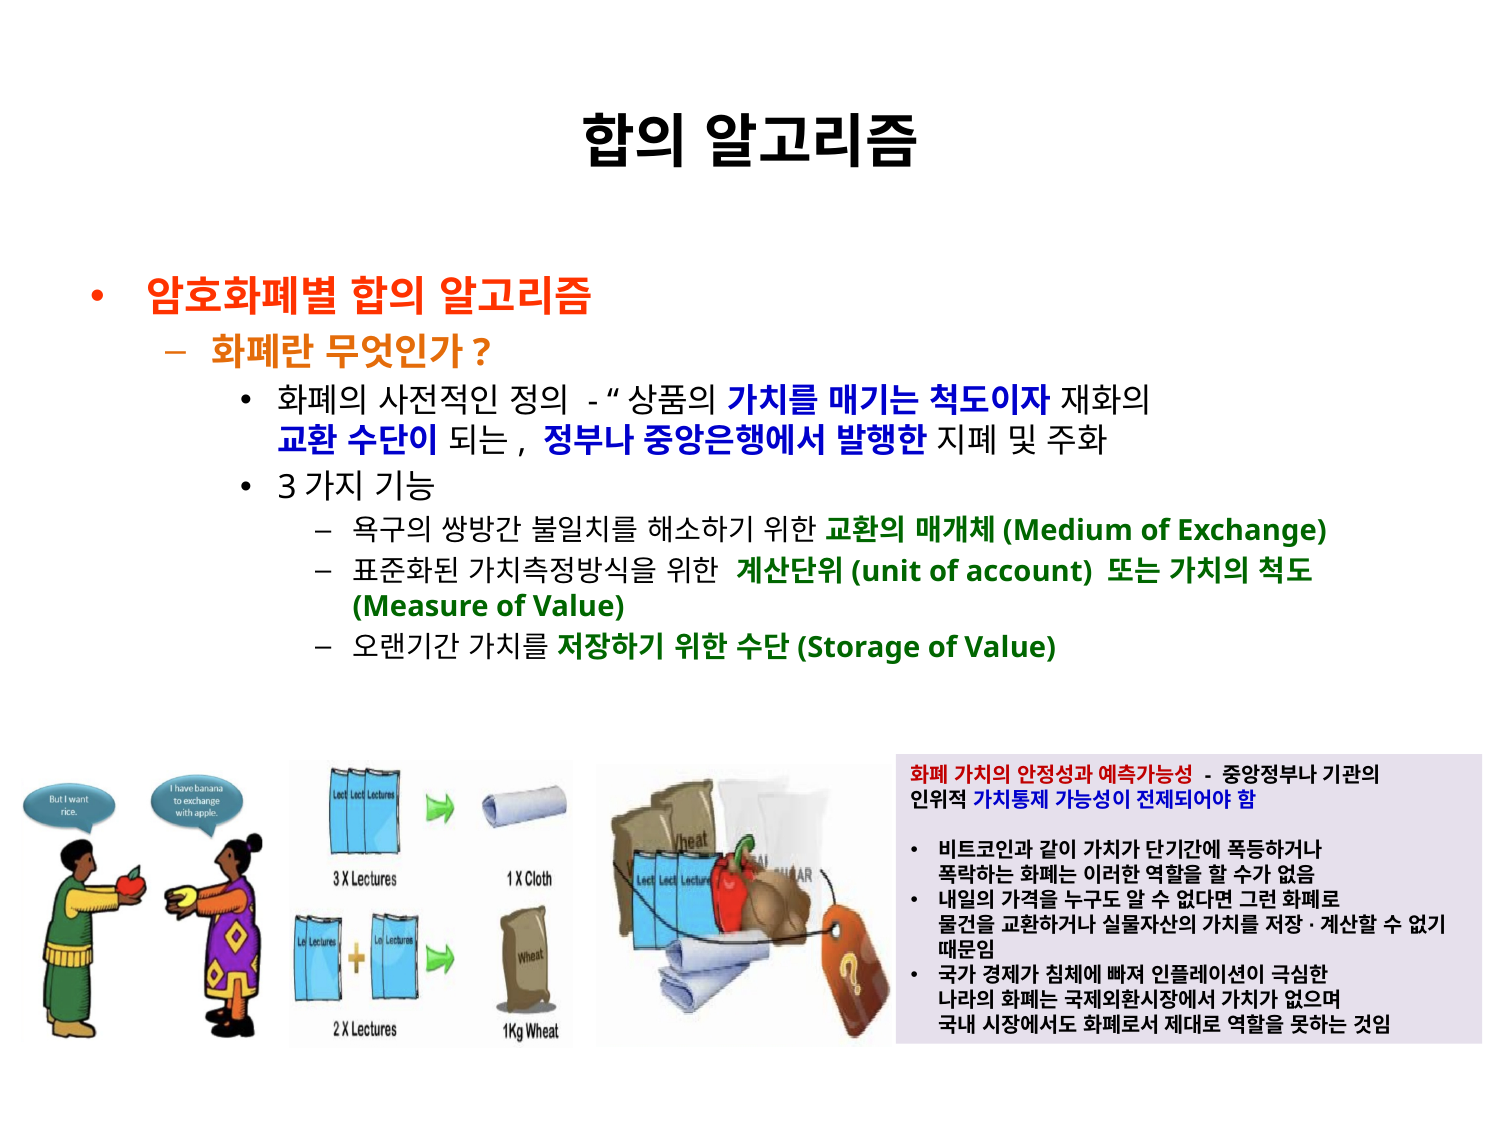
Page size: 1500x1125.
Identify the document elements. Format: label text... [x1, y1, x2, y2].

text_box 화폐 가치의 안정성과 예측가능성 - 중앙정부나 기관의 인위적 가치통제 가능성이 전제되어야 함 비트코인과 같이 가치가 단기간에 폭등하거나 폭락하는 화폐는 이러한 역할을 할 수가 없음 내일의 가격을 누구도 알 수 없다면 그런 화폐로 물건을 교환하거나 실물자산의 가치를 저장·계산할 수 없기 때문임 국가 경제가 침체에 빠져 인플레이션이 극심한 나라의 화폐는 국제외환시장에서 가치가 없으며 국내 시장에서도 화폐로서 제대로 역할을 못하는 것임 [895, 754, 1483, 1044]
picture [596, 764, 892, 1047]
picture [289, 753, 574, 1048]
list 암호화폐별 합의 알고리즘 화폐란 무엇인가? 화폐의 사전적인 정의 - “상품의 가치를 매기는 척도이자 재화의 교환 수단이 되는, 정부나 중앙은행에서 발행한 지폐 및 주화 3가지 기능 욕구의 쌍방간 불일치를 해소하기 위한 교환의 매개체(Medium of Exchange) 표준화된 가치측정방식을 위한 계산단위(unit of account) 또는 가치의 척도(Measure of Value) 오랜기간 가치를 저장하기 위한 수단(Storage of Value) [75, 262, 1425, 1005]
picture [17, 769, 266, 1042]
title 합의 알고리즘 [75, 45, 1425, 233]
